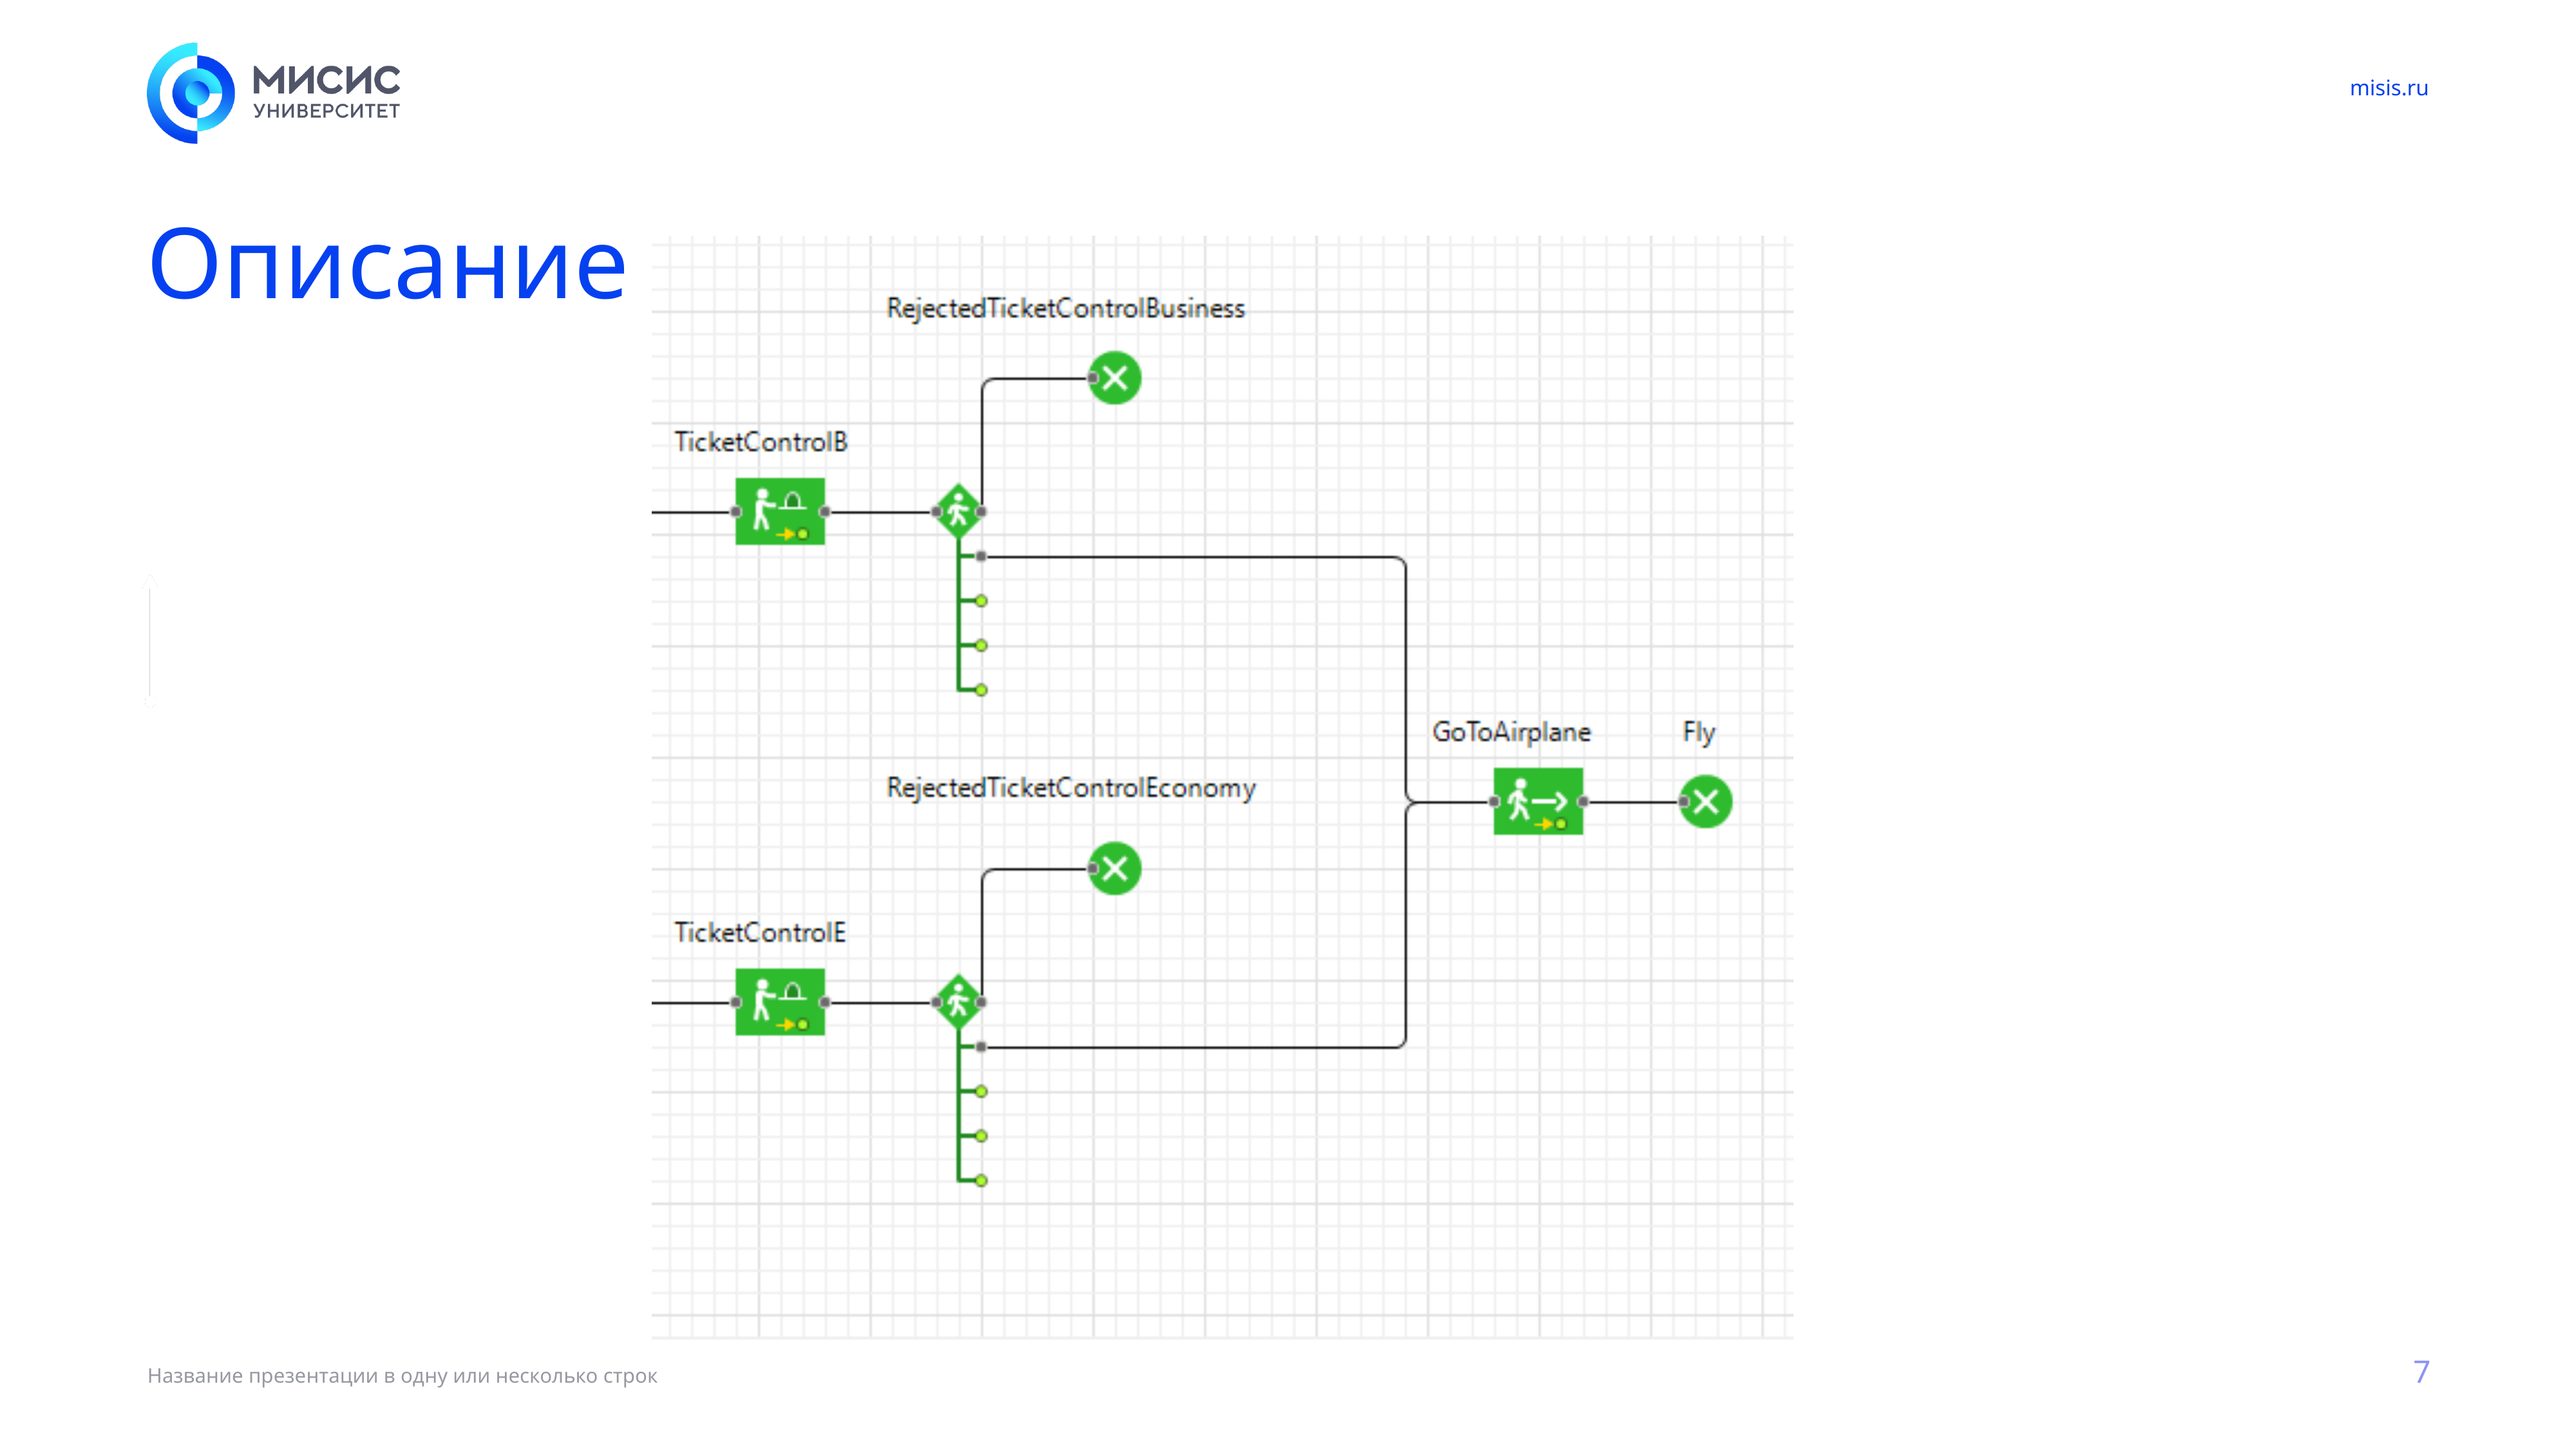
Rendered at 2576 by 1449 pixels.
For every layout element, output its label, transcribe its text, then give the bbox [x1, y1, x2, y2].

picture [147, 42, 401, 144]
slide_number 7 [2092, 1334, 2441, 1412]
picture [141, 573, 158, 707]
picture [652, 236, 1794, 1340]
title Описание модели [137, 223, 1260, 341]
footer Название презентации в одну или несколько строк [137, 1338, 873, 1416]
